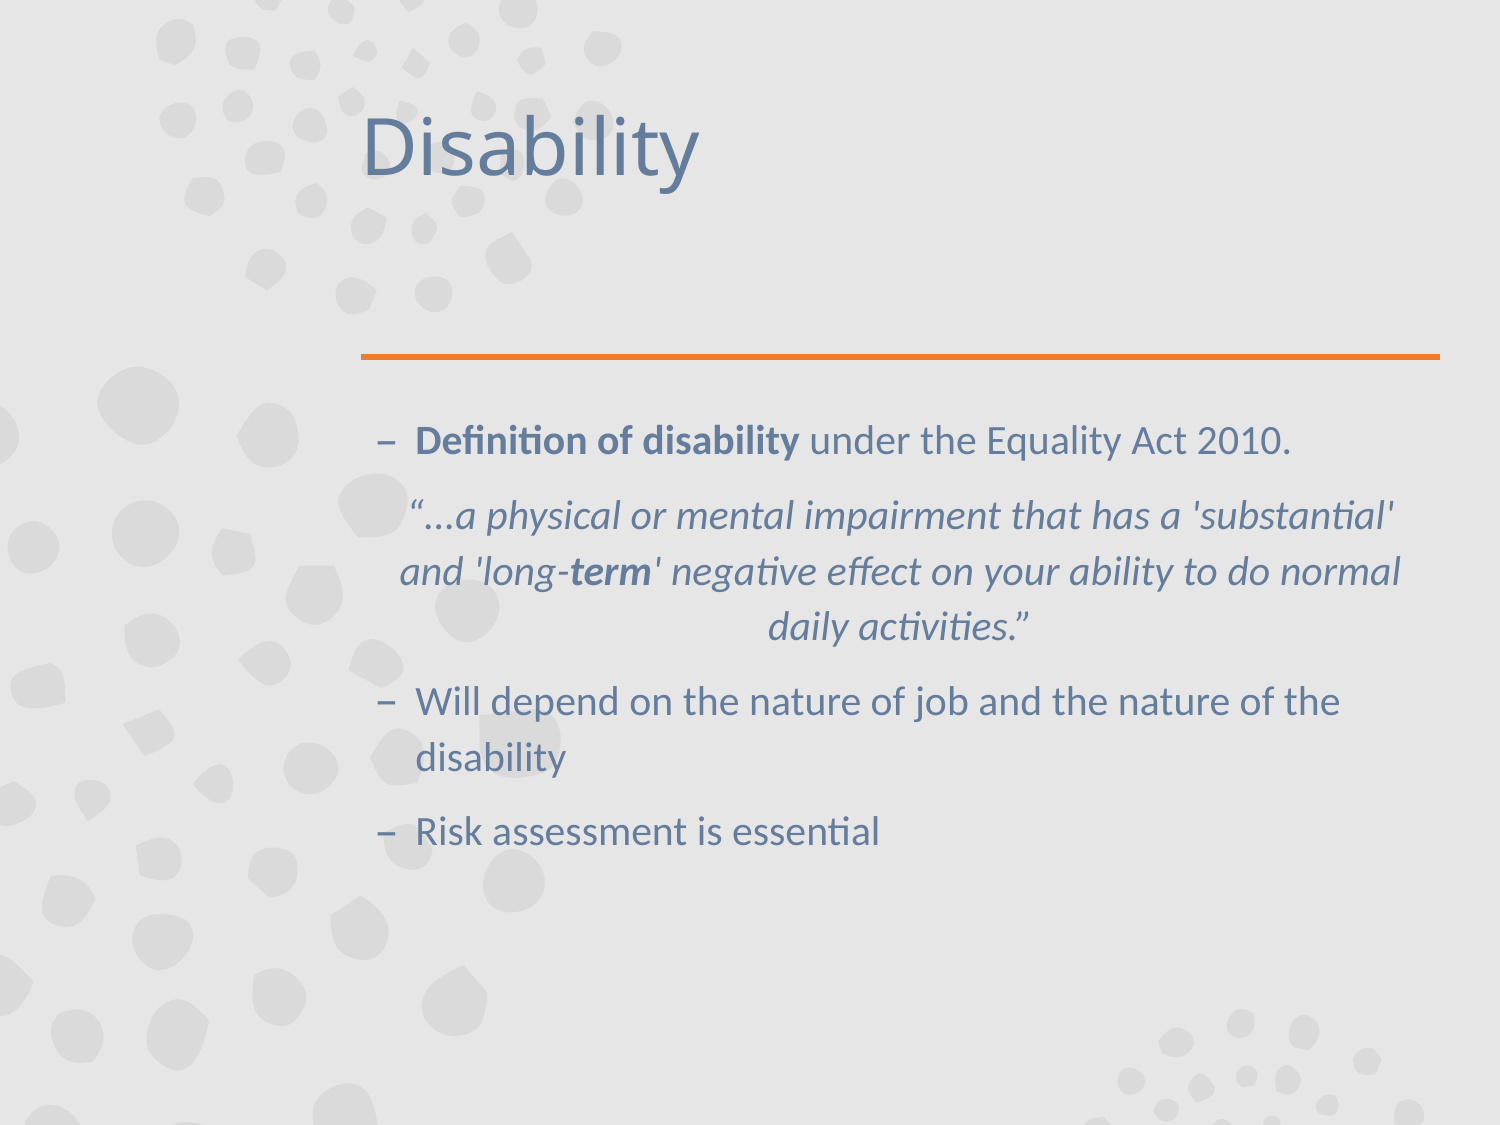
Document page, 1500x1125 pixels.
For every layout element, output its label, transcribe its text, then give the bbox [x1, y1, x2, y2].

title Disability [345, 93, 1440, 350]
list Definition of disability under the Equality Act 2010. “...a physical or mental impairment that has a 'substantial' and 'long-term' negative effect on your ability to do normal daily activities.” Will depend on the nature of job and the nature of the disability Risk assessment is essential [360, 399, 1440, 999]
